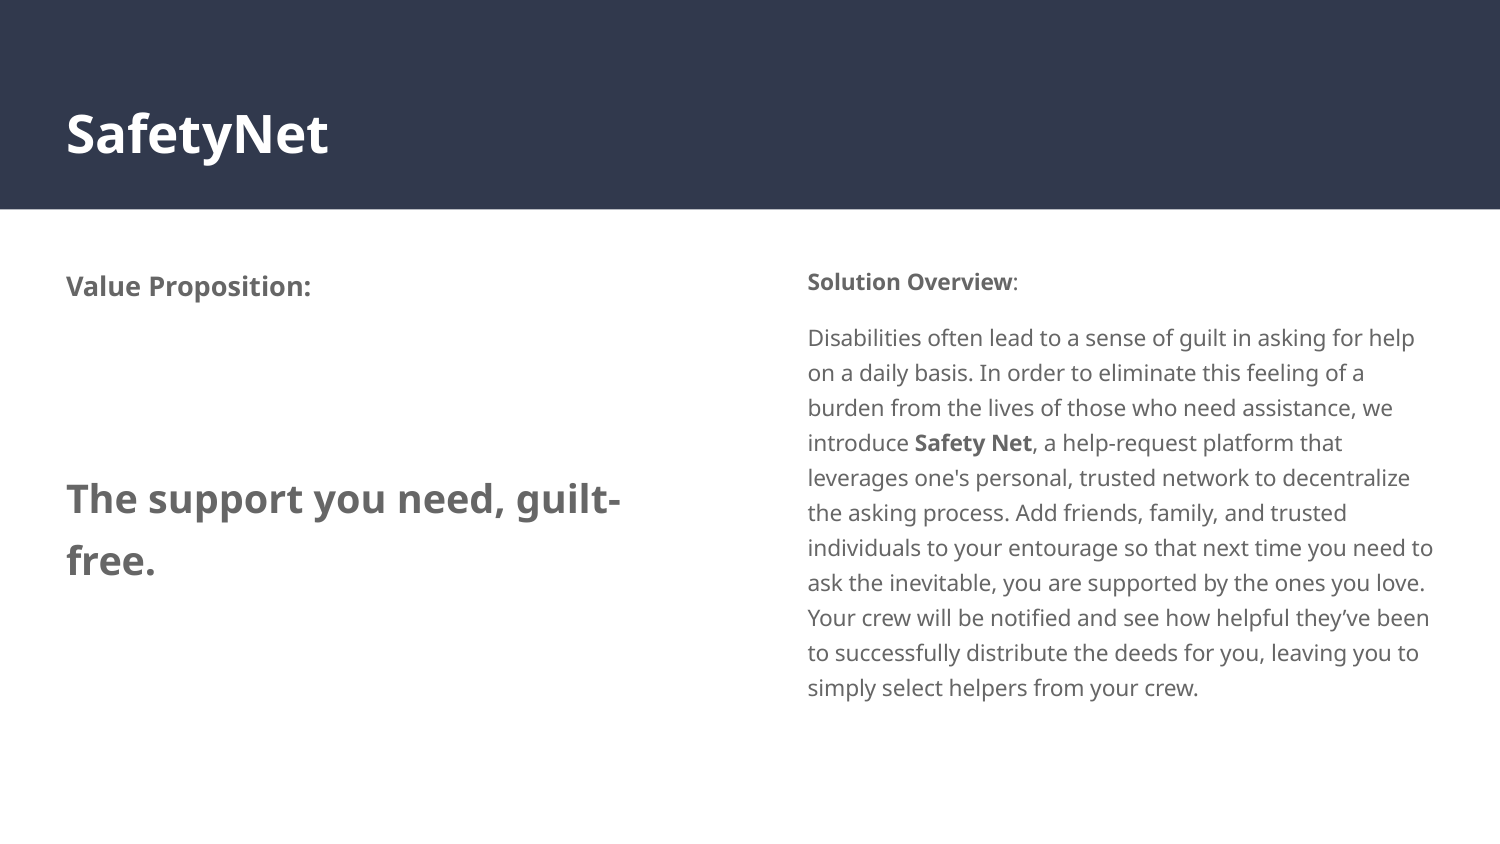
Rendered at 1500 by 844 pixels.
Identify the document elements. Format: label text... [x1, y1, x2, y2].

list Solution Overview: Disabilities often lead to a sense of guilt in asking for help on a daily basis. In order to eliminate this feeling of a burden from the lives of those who need assistance, we introduce Safety Net, a help-request platform that leverages one's personal, trusted network to decentralize the asking process. Add friends, family, and trusted individuals to your entourage so that next time you need to ask the inevitable, you are supported by the ones you love. Your crew will be notified and see how helpful they’ve been to successfully distribute the deeds for you, leaving you to simply select helpers from your crew. [792, 247, 1449, 752]
list Value Proposition: The support you need, guilt-free. [51, 247, 708, 752]
title SafetyNet [51, 82, 1449, 185]
